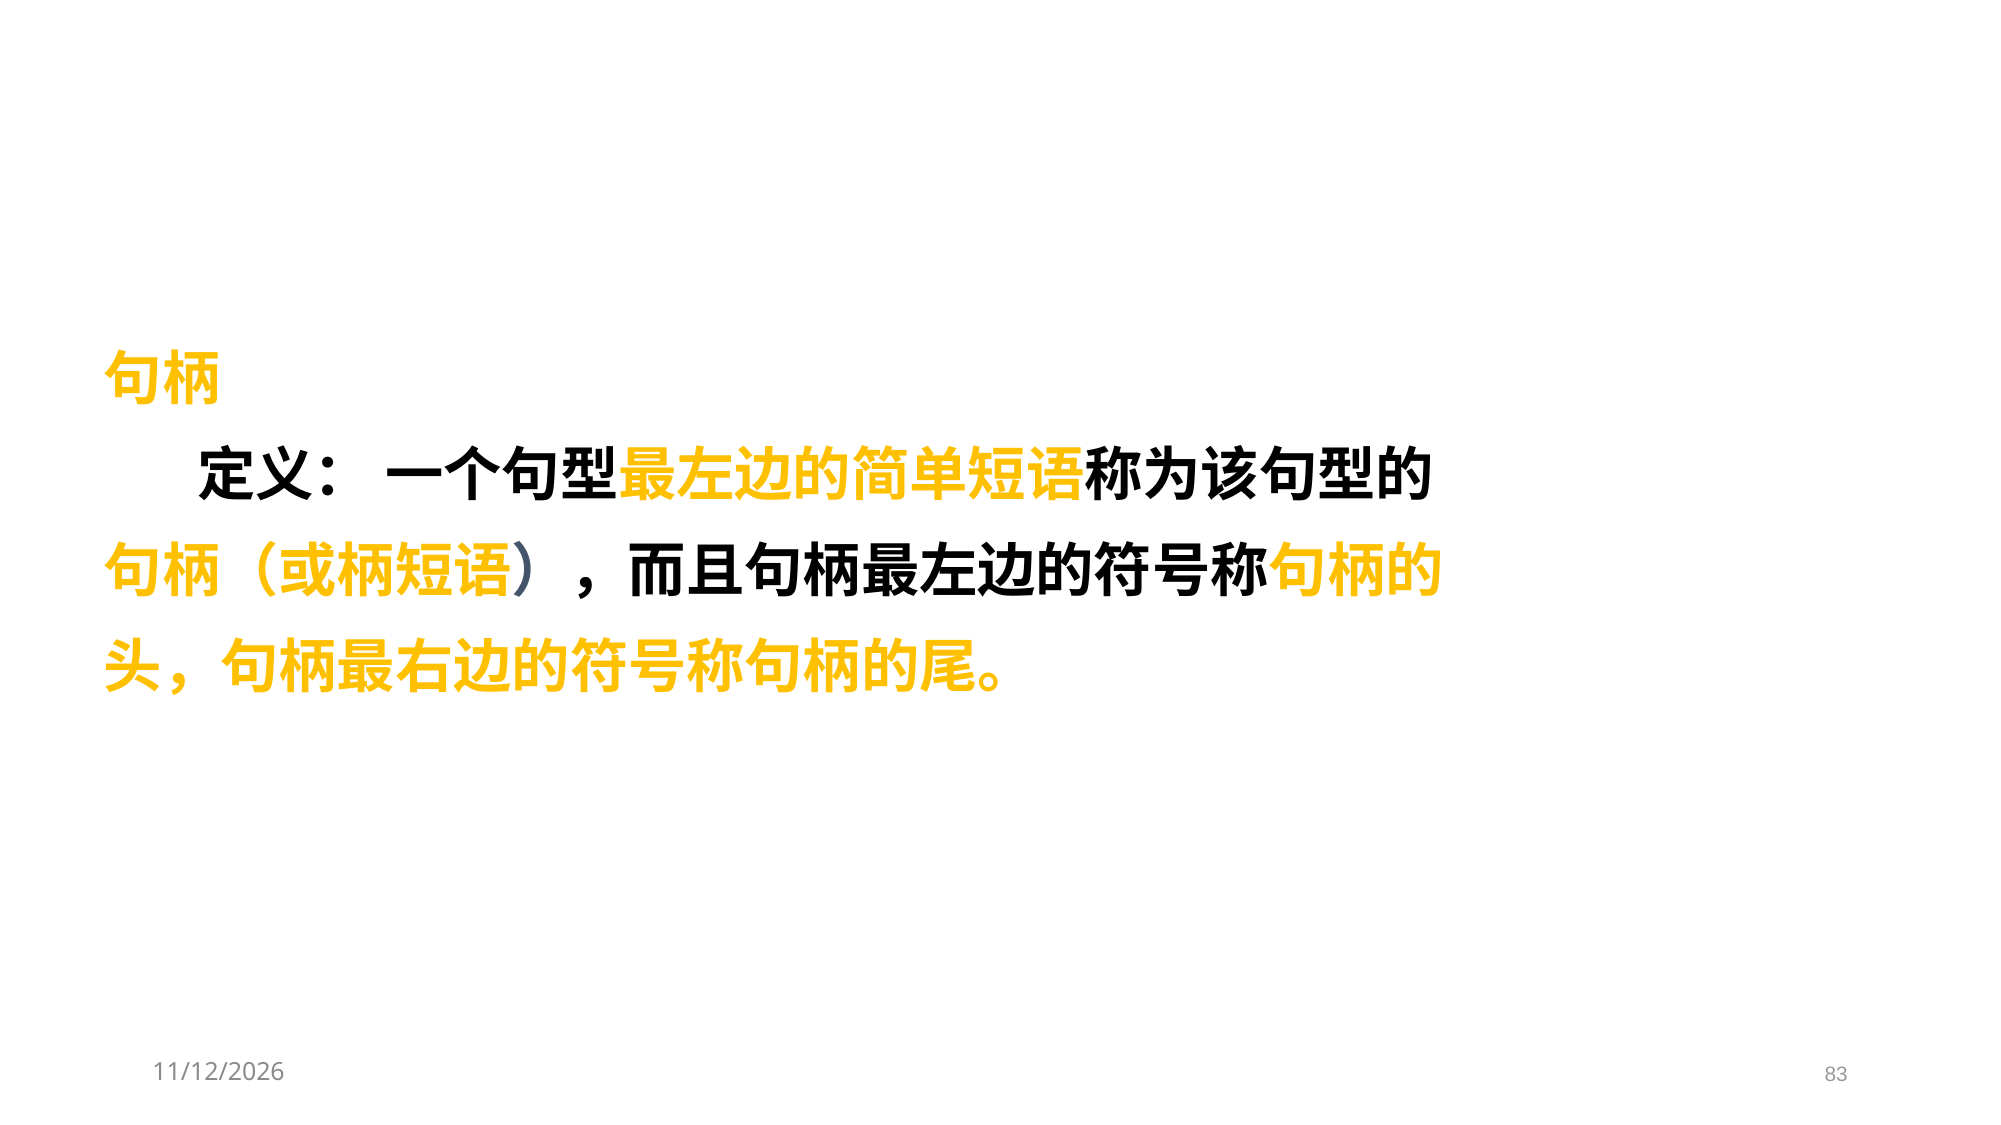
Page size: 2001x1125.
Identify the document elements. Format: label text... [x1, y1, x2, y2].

text_box 句柄 定义： 一个句型最左边的简单短语称为该句型的 句柄（或柄短语），而且句柄最左边的符号称句柄的 头，句柄最右边的符号称句柄的尾。 [83, 320, 1507, 1021]
slide_number 83 [1412, 1042, 1863, 1103]
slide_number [137, 1042, 588, 1103]
